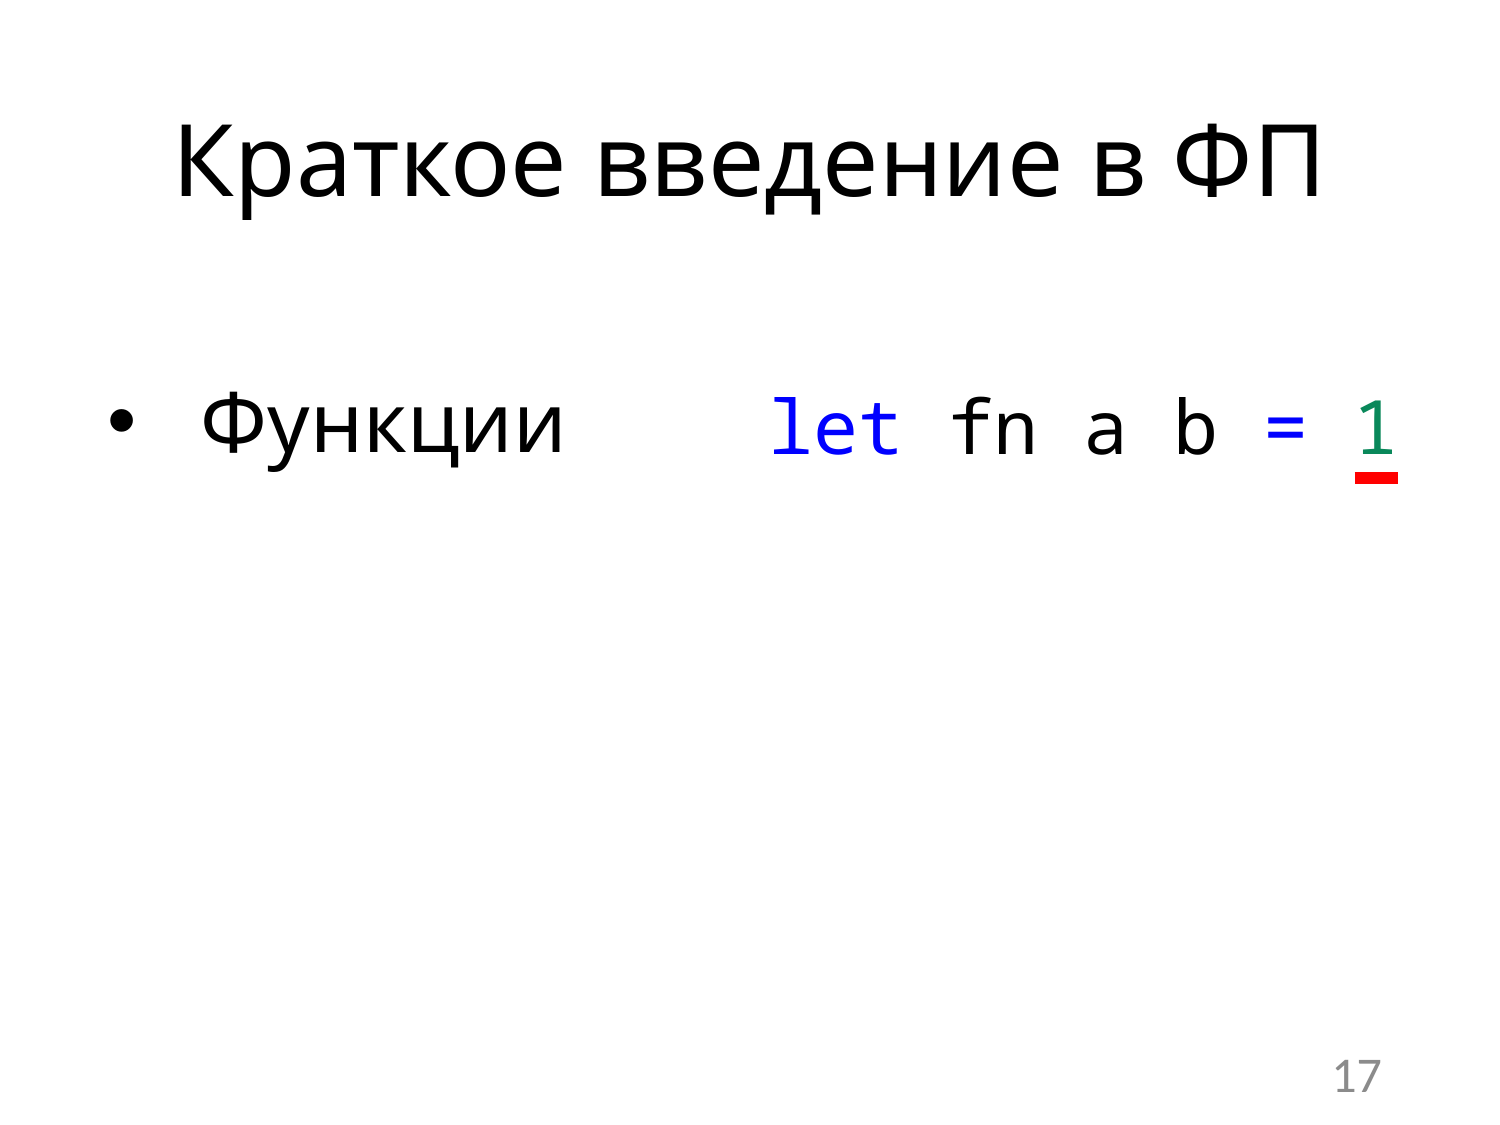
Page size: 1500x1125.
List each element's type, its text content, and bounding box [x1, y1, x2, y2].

text_box Функции [92, 362, 582, 477]
text_box let fn a b = 1 [753, 372, 1414, 477]
text_box Краткое введение в ФП [158, 88, 1342, 224]
slide_number 17 [1059, 1042, 1397, 1103]
